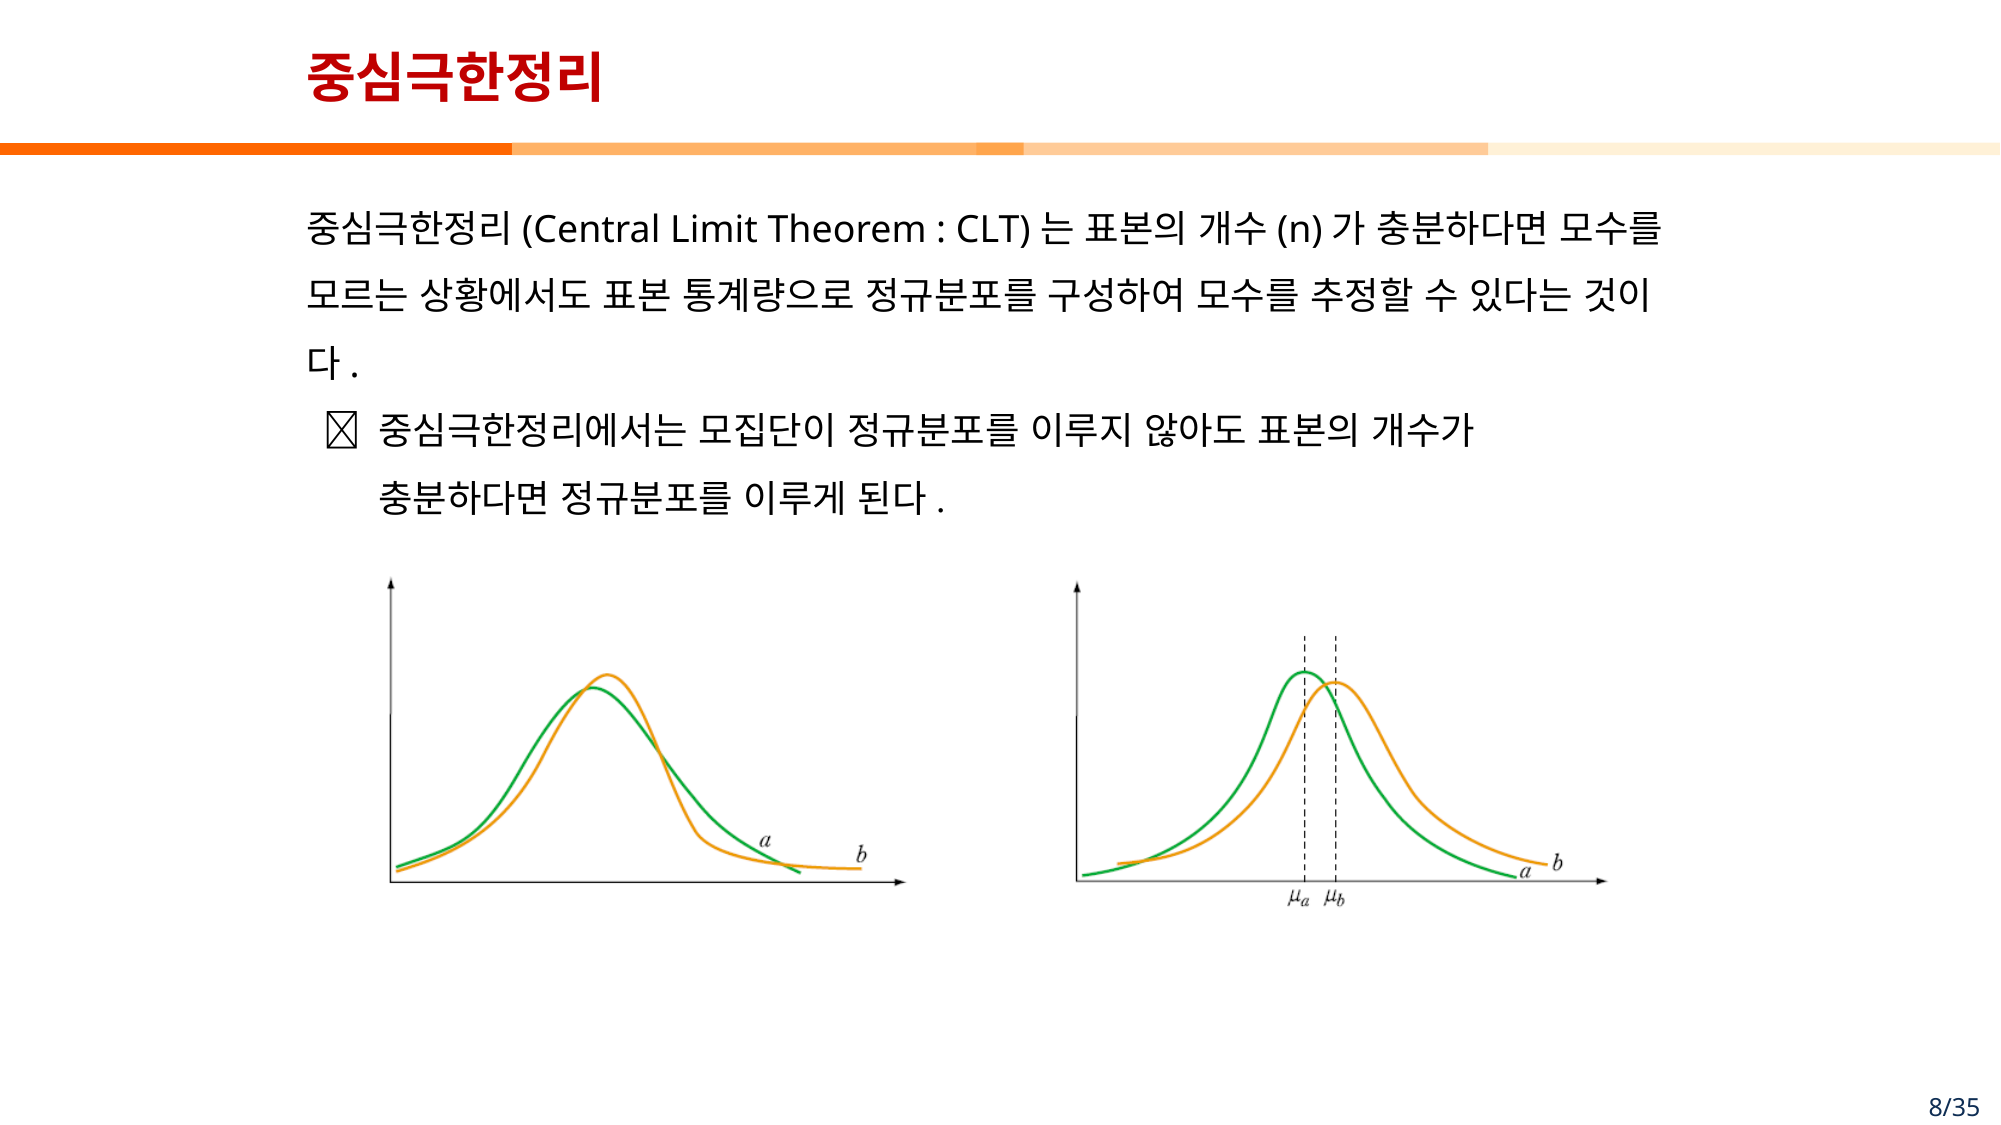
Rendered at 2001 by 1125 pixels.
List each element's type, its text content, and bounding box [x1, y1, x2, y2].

title 중심극한정리 [291, 31, 1532, 122]
picture [1070, 573, 1610, 911]
list 중심극한정리(Central Limit Theorem : CLT)는 표본의 개수(n)가 충분하다면 모수를 모르는 상황에서도 표본 통계량으로 정규분포를 구성하여 모수를 추정할 수 있다는 것이다.  중심극한정리에서는 모집단이 정규분포를 이루지 않아도 표본의 개수가 충분하다면 정규분포를 이루게 된다. [291, 174, 1721, 1073]
picture [385, 573, 911, 894]
